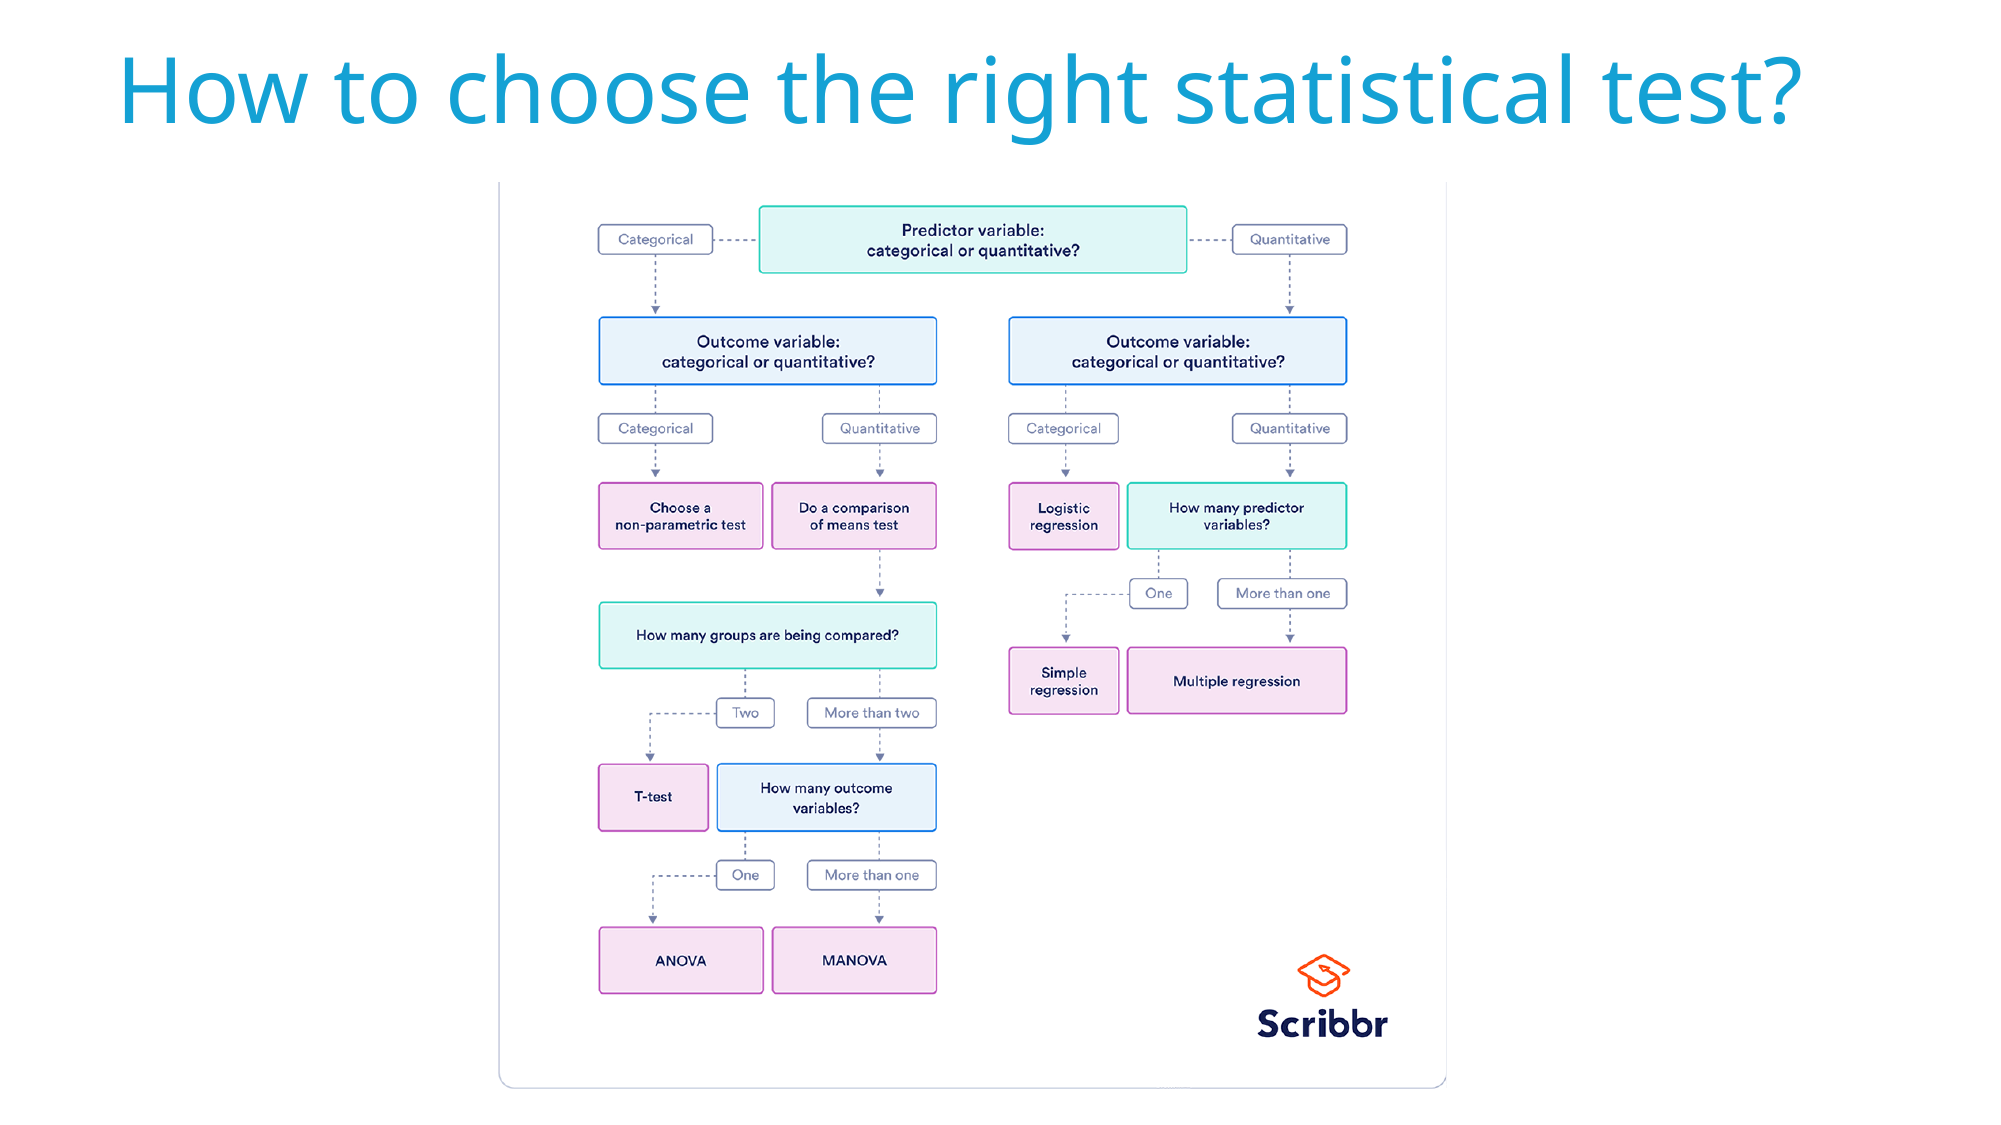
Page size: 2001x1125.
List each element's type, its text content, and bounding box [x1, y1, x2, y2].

picture [498, 182, 1447, 1089]
text_box How to choose the right statistical test? [101, 24, 1844, 150]
